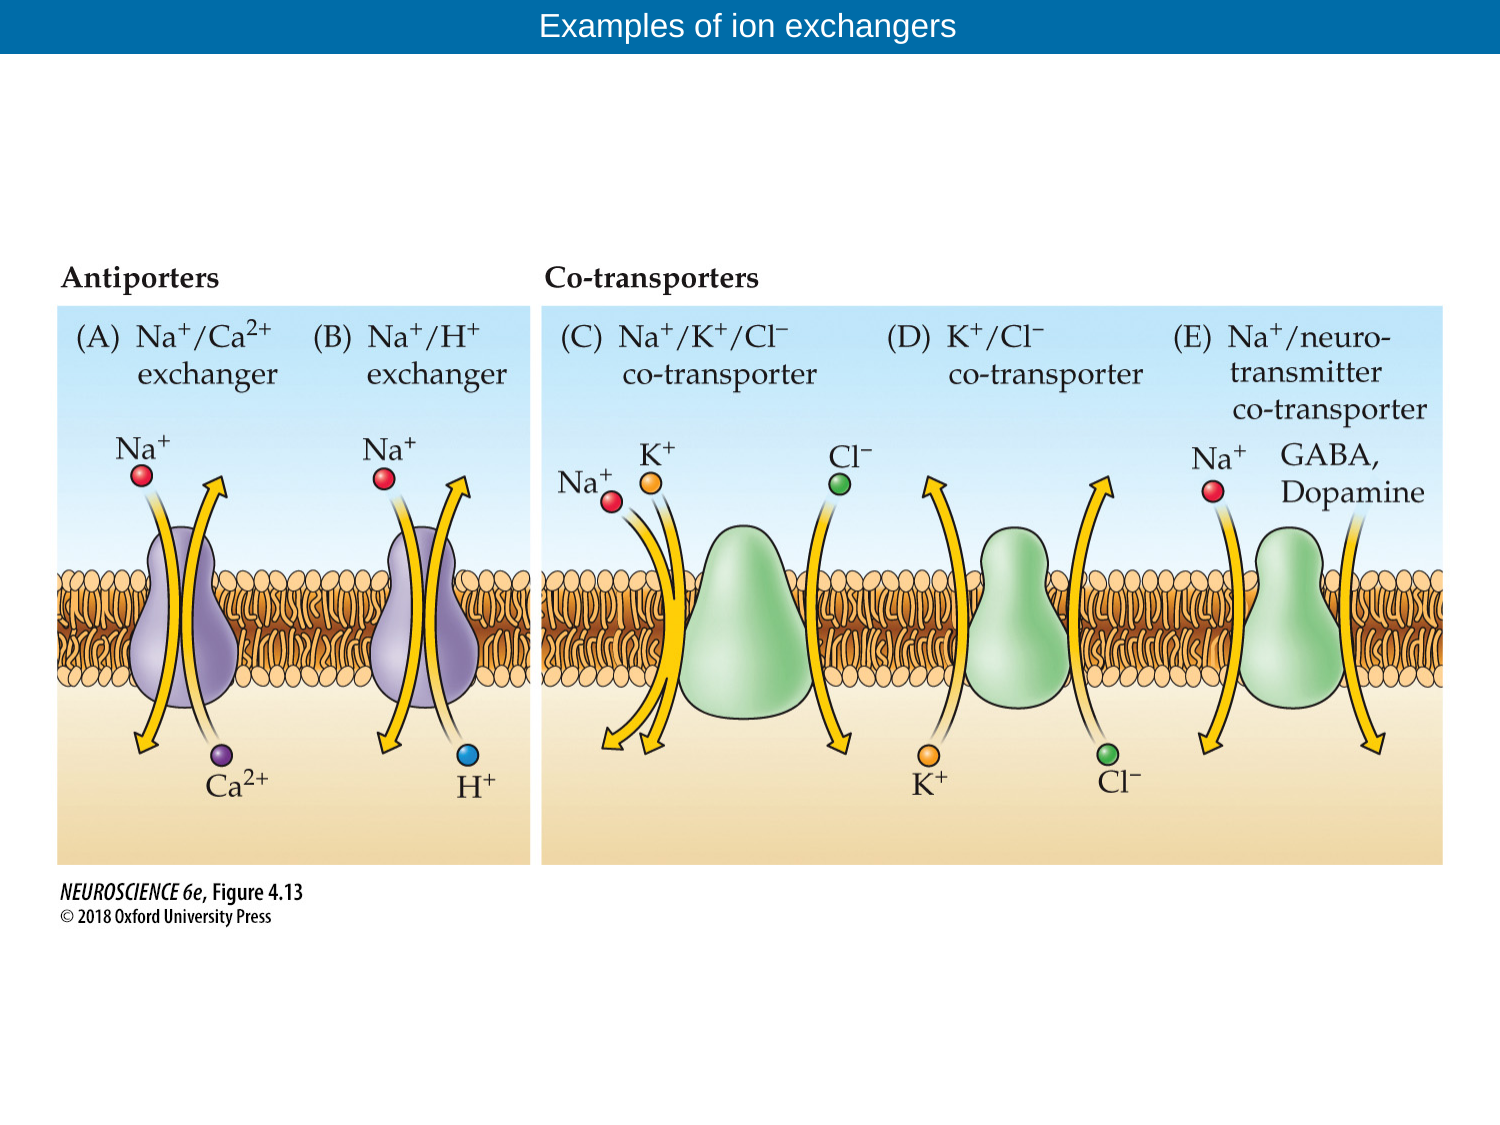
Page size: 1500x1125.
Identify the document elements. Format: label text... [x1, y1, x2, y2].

title Examples of ion exchangers [0, 0, 1499, 55]
picture [49, 256, 1451, 931]
